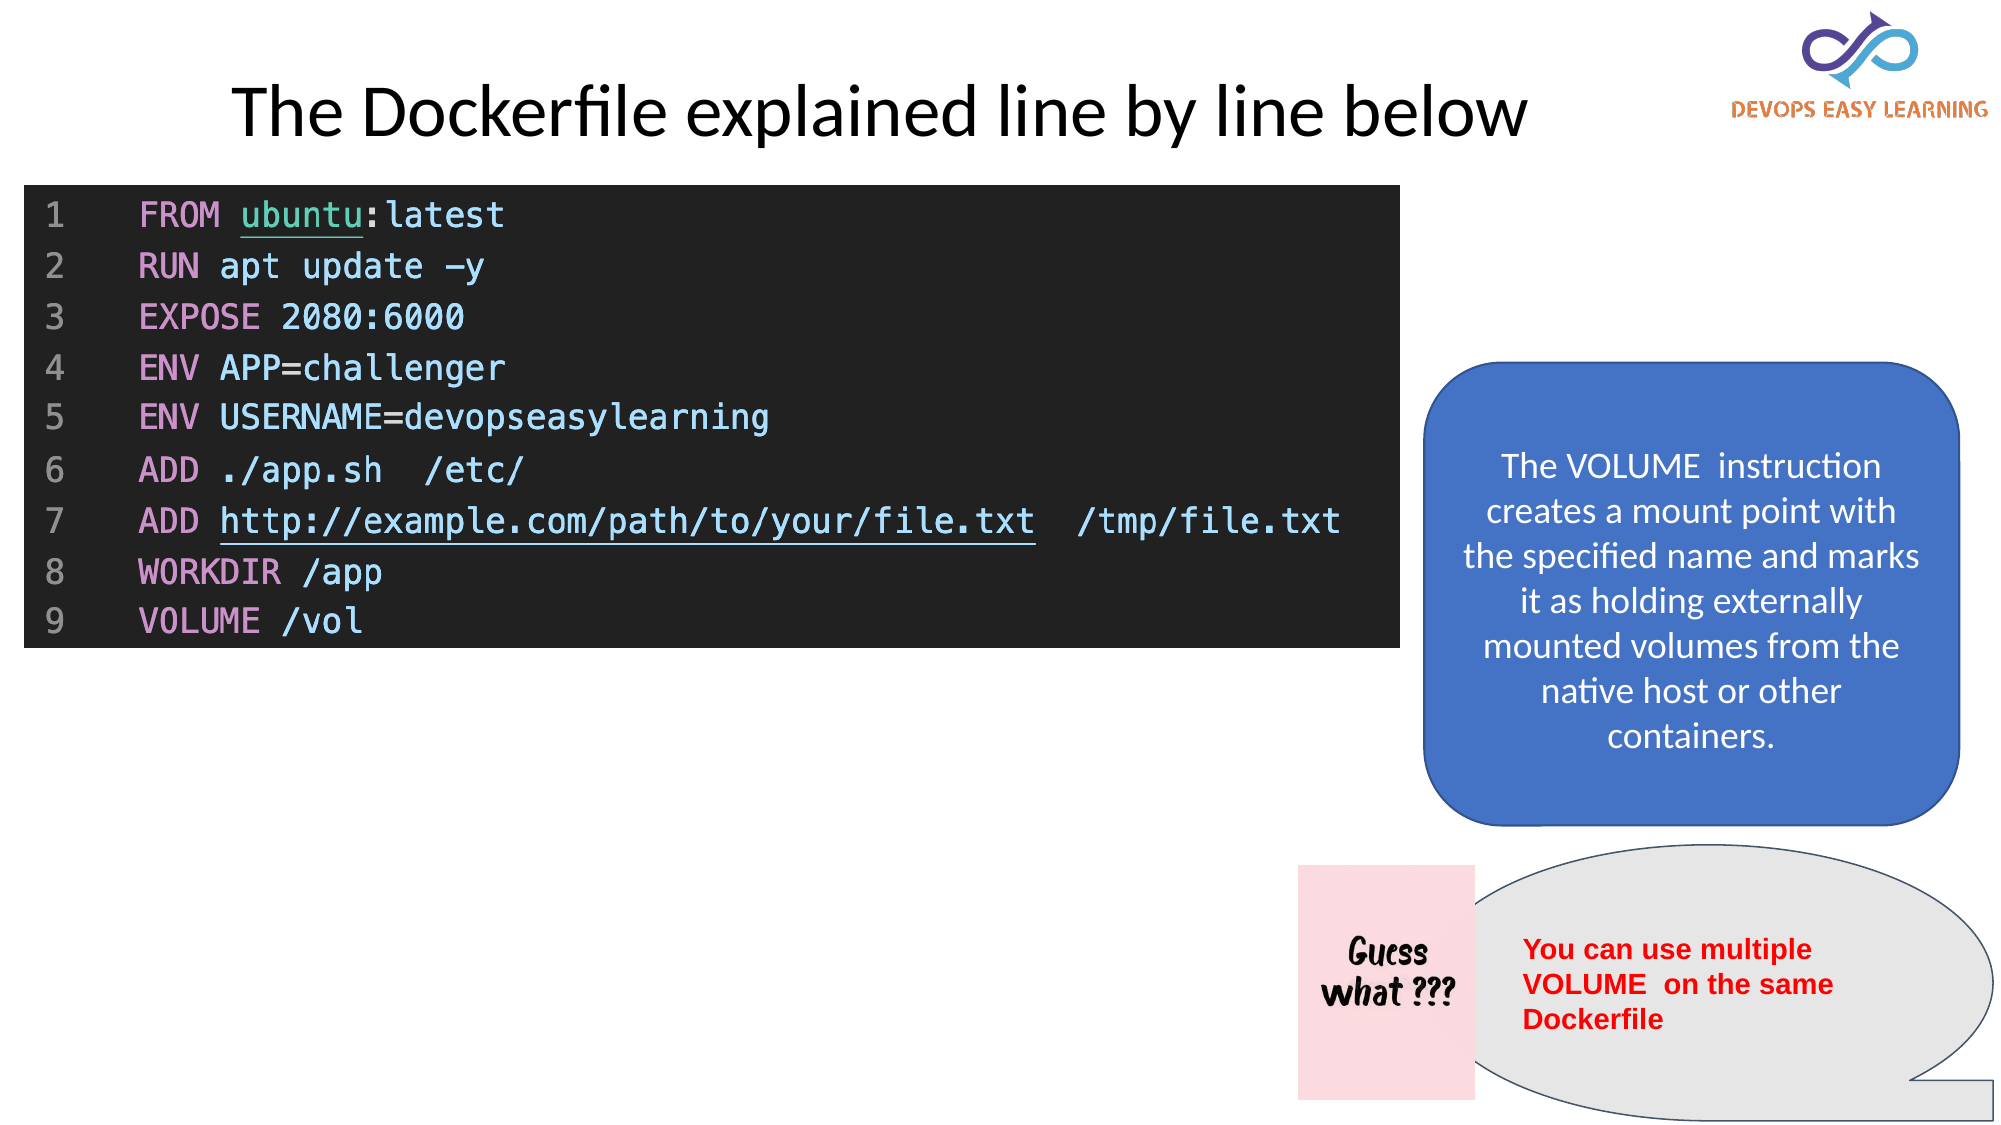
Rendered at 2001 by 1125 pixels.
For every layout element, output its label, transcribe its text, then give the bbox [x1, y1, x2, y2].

text_box The Dockerfile explained line by line below [216, 54, 1667, 159]
text_box You can use multiple VOLUME on the same Dockerfile [1479, 844, 1994, 1121]
picture [1298, 865, 1475, 1101]
picture [24, 184, 1400, 648]
picture [1720, 0, 2000, 140]
text_box The VOLUME instruction creates a mount point with the specified name and marks it as holding externally mounted volumes from the native host or other containers. [1424, 362, 1960, 826]
